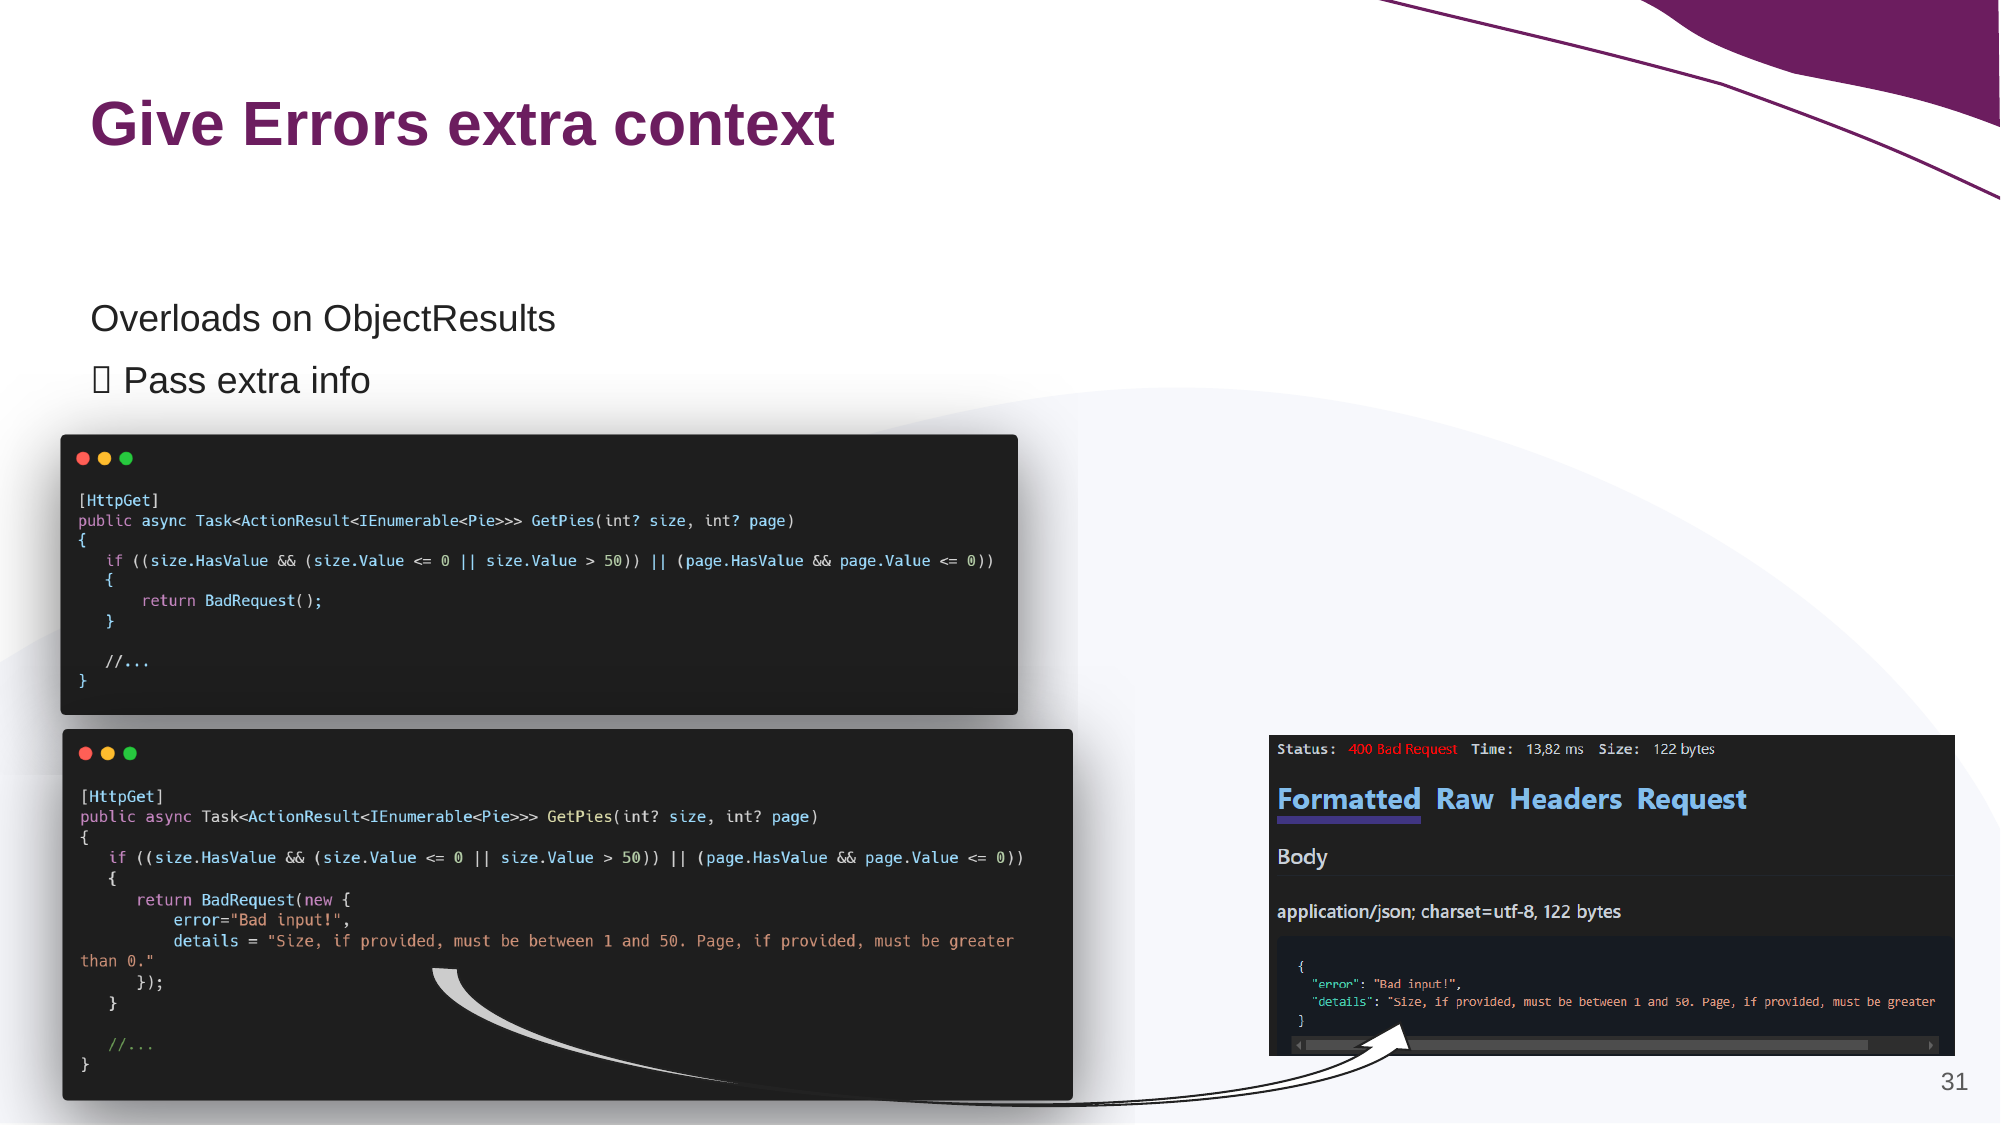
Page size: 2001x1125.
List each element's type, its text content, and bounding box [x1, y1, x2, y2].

slide_number 31 [1909, 1035, 2000, 1125]
picture [0, 374, 1135, 1125]
title Give Errors extra context [90, 91, 1910, 278]
picture [1269, 735, 1955, 1056]
list Overloads on ObjectResults  Pass extra info [90, 299, 1910, 1034]
text_box [1135, 1056, 1389, 1106]
